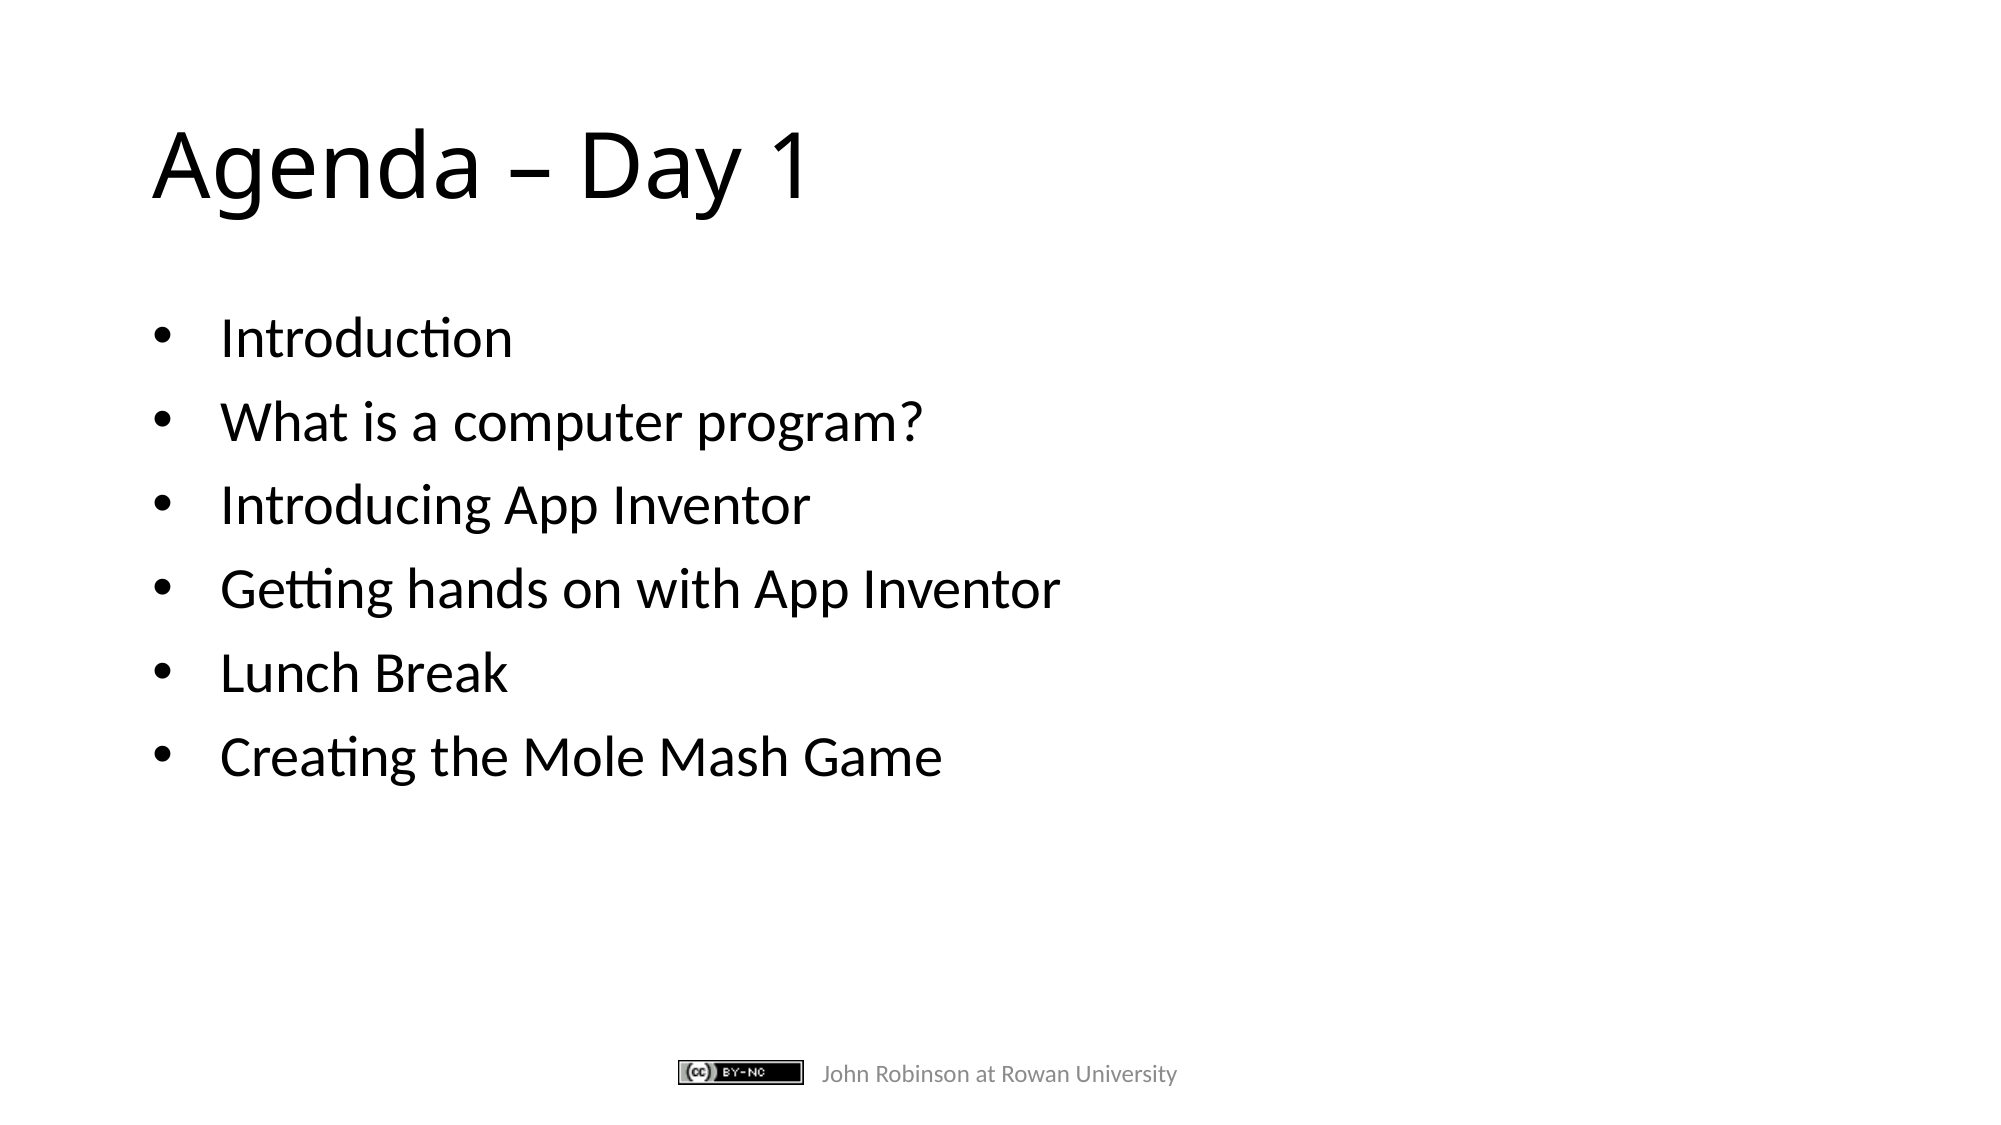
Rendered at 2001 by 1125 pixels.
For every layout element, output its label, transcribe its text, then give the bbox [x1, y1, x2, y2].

list Introduction What is a computer program? Introducing App Inventor Getting hands on with App Inventor Lunch Break Creating the Mole Mash Game [137, 299, 1863, 1014]
picture [678, 1060, 804, 1085]
title Agenda – Day 1 [137, 59, 1863, 278]
footer John Robinson at Rowan University [662, 1042, 1338, 1103]
